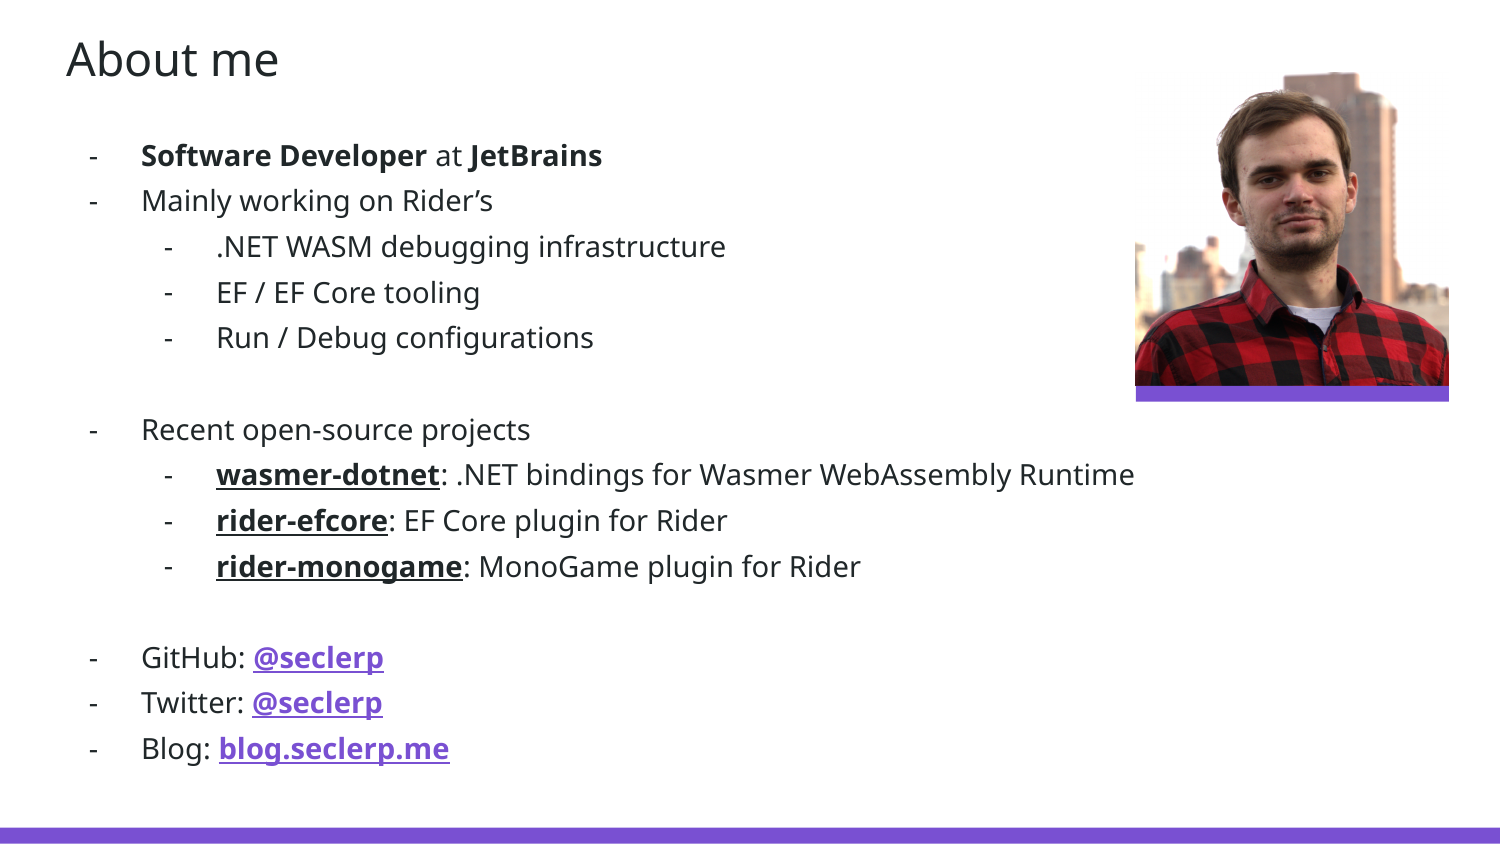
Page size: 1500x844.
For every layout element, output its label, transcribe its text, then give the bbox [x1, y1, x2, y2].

list Software Developer at JetBrains Mainly working on Rider’s .NET WASM debugging infrastructure EF / EF Core tooling Run / Debug configurations Recent open-source projects wasmer-dotnet: .NET bindings for Wasmer WebAssembly Runtime rider-efcore: EF Core plugin for Rider rider-monogame: MonoGame plugin for Rider GitHub: @seclerp Twitter: @seclerp Blog: blog.seclerp.me [51, 114, 1449, 825]
title About me [51, 12, 1449, 106]
text_box [1135, 392, 1449, 402]
picture [1135, 72, 1450, 387]
